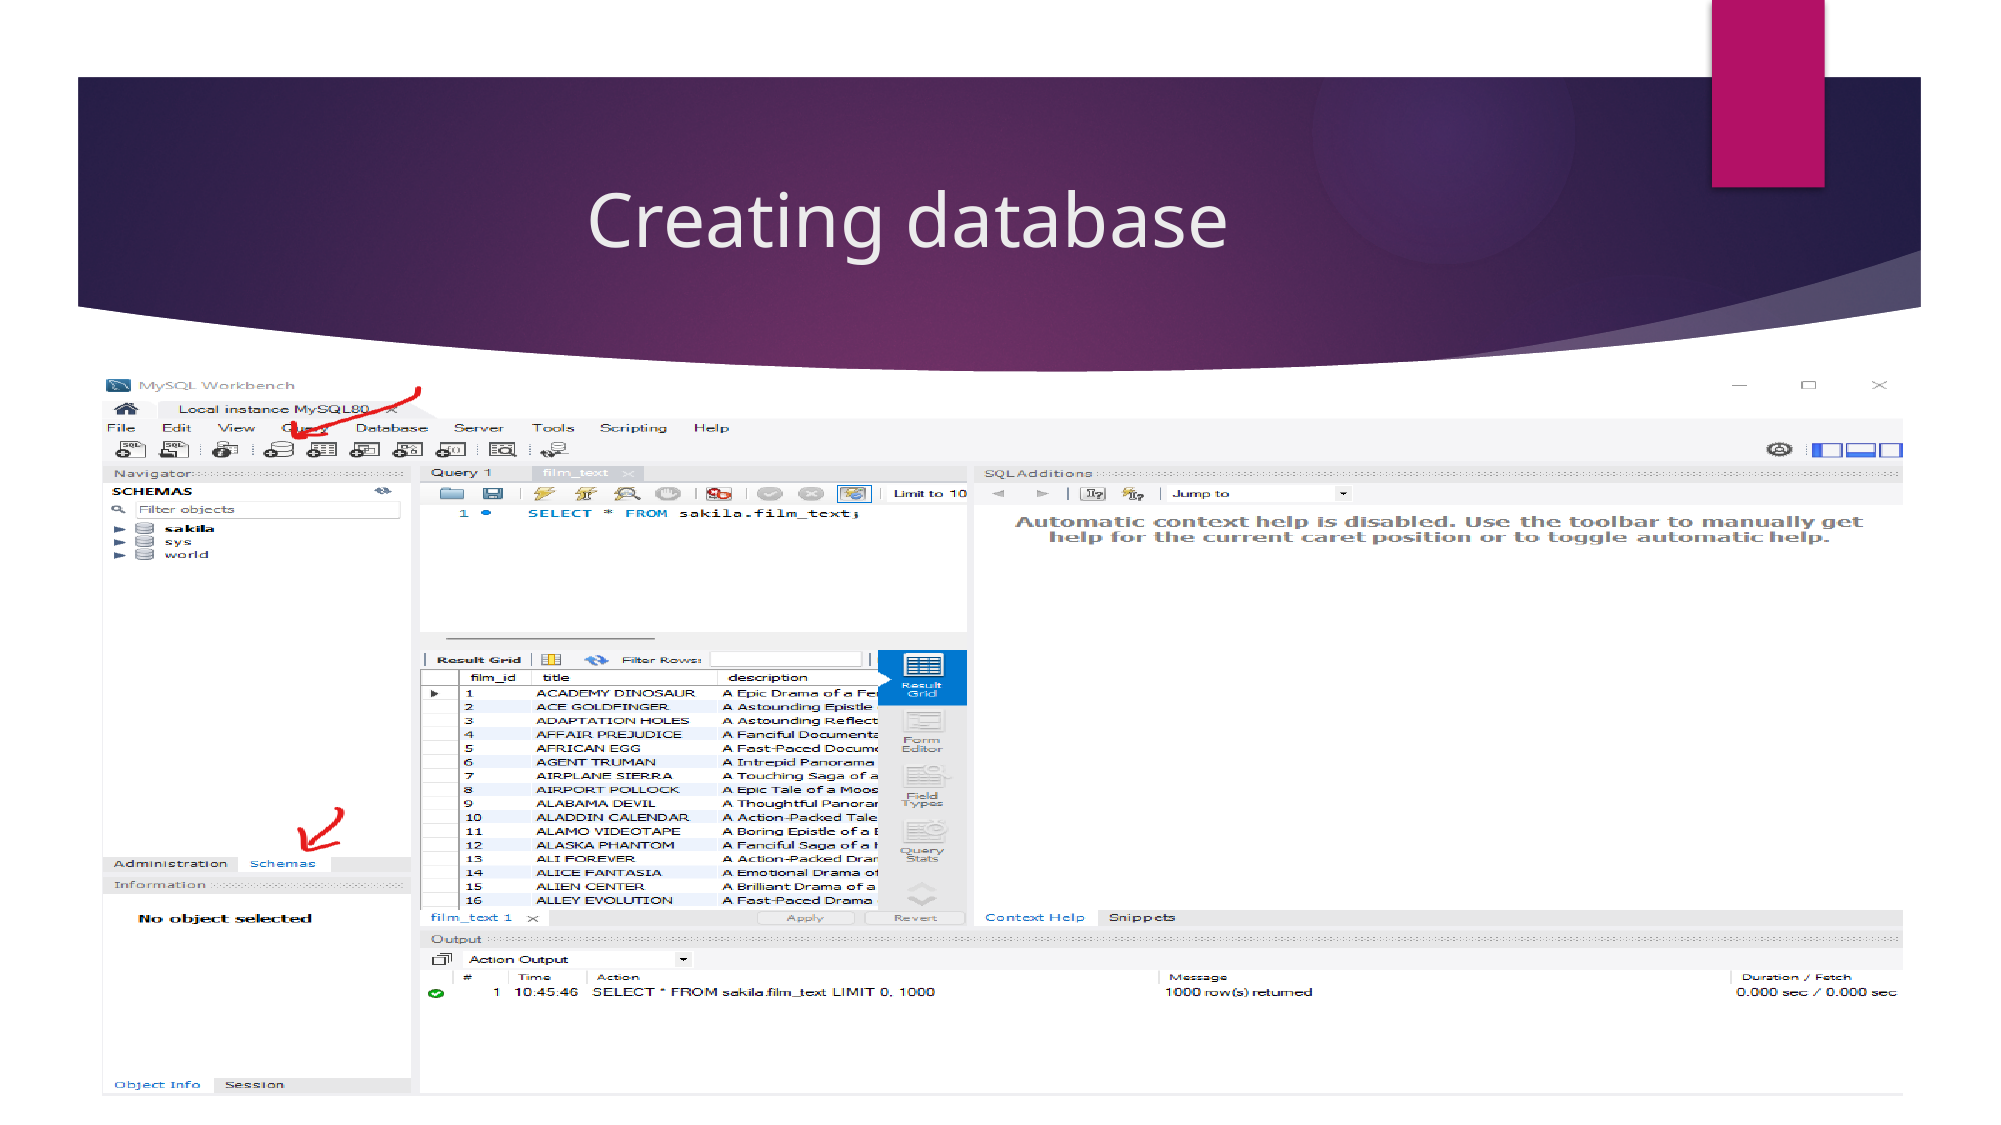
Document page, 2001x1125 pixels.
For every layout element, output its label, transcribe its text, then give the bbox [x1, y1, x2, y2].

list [102, 374, 1903, 1097]
title Creating database [189, 159, 1627, 276]
